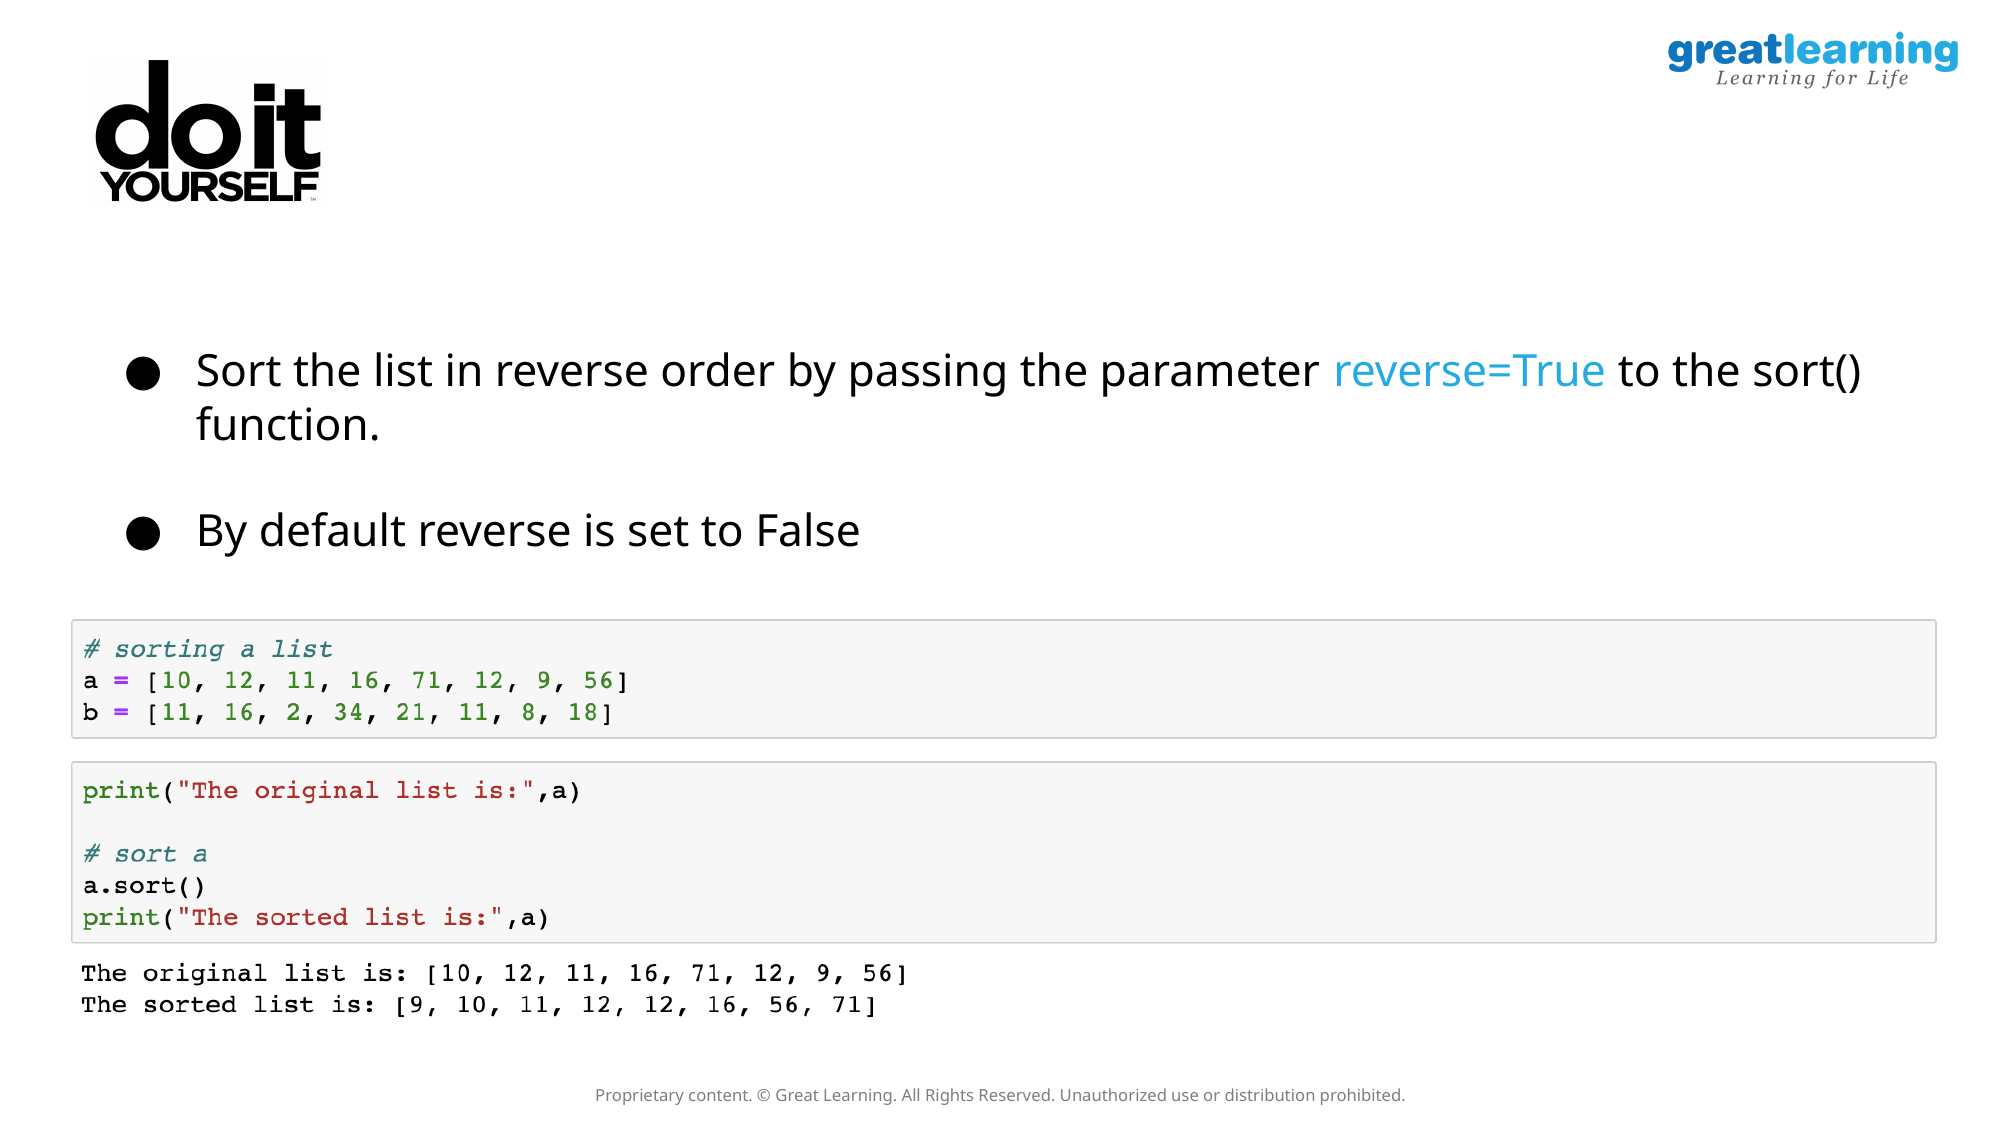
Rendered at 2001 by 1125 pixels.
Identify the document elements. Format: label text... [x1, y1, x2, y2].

picture [1668, 31, 1958, 89]
picture [91, 57, 325, 206]
picture [59, 603, 1955, 1038]
text_box Sort the list in reverse order by passing the parameter reverse=True to the sort() function. By default reverse is set to False [75, 322, 1934, 601]
